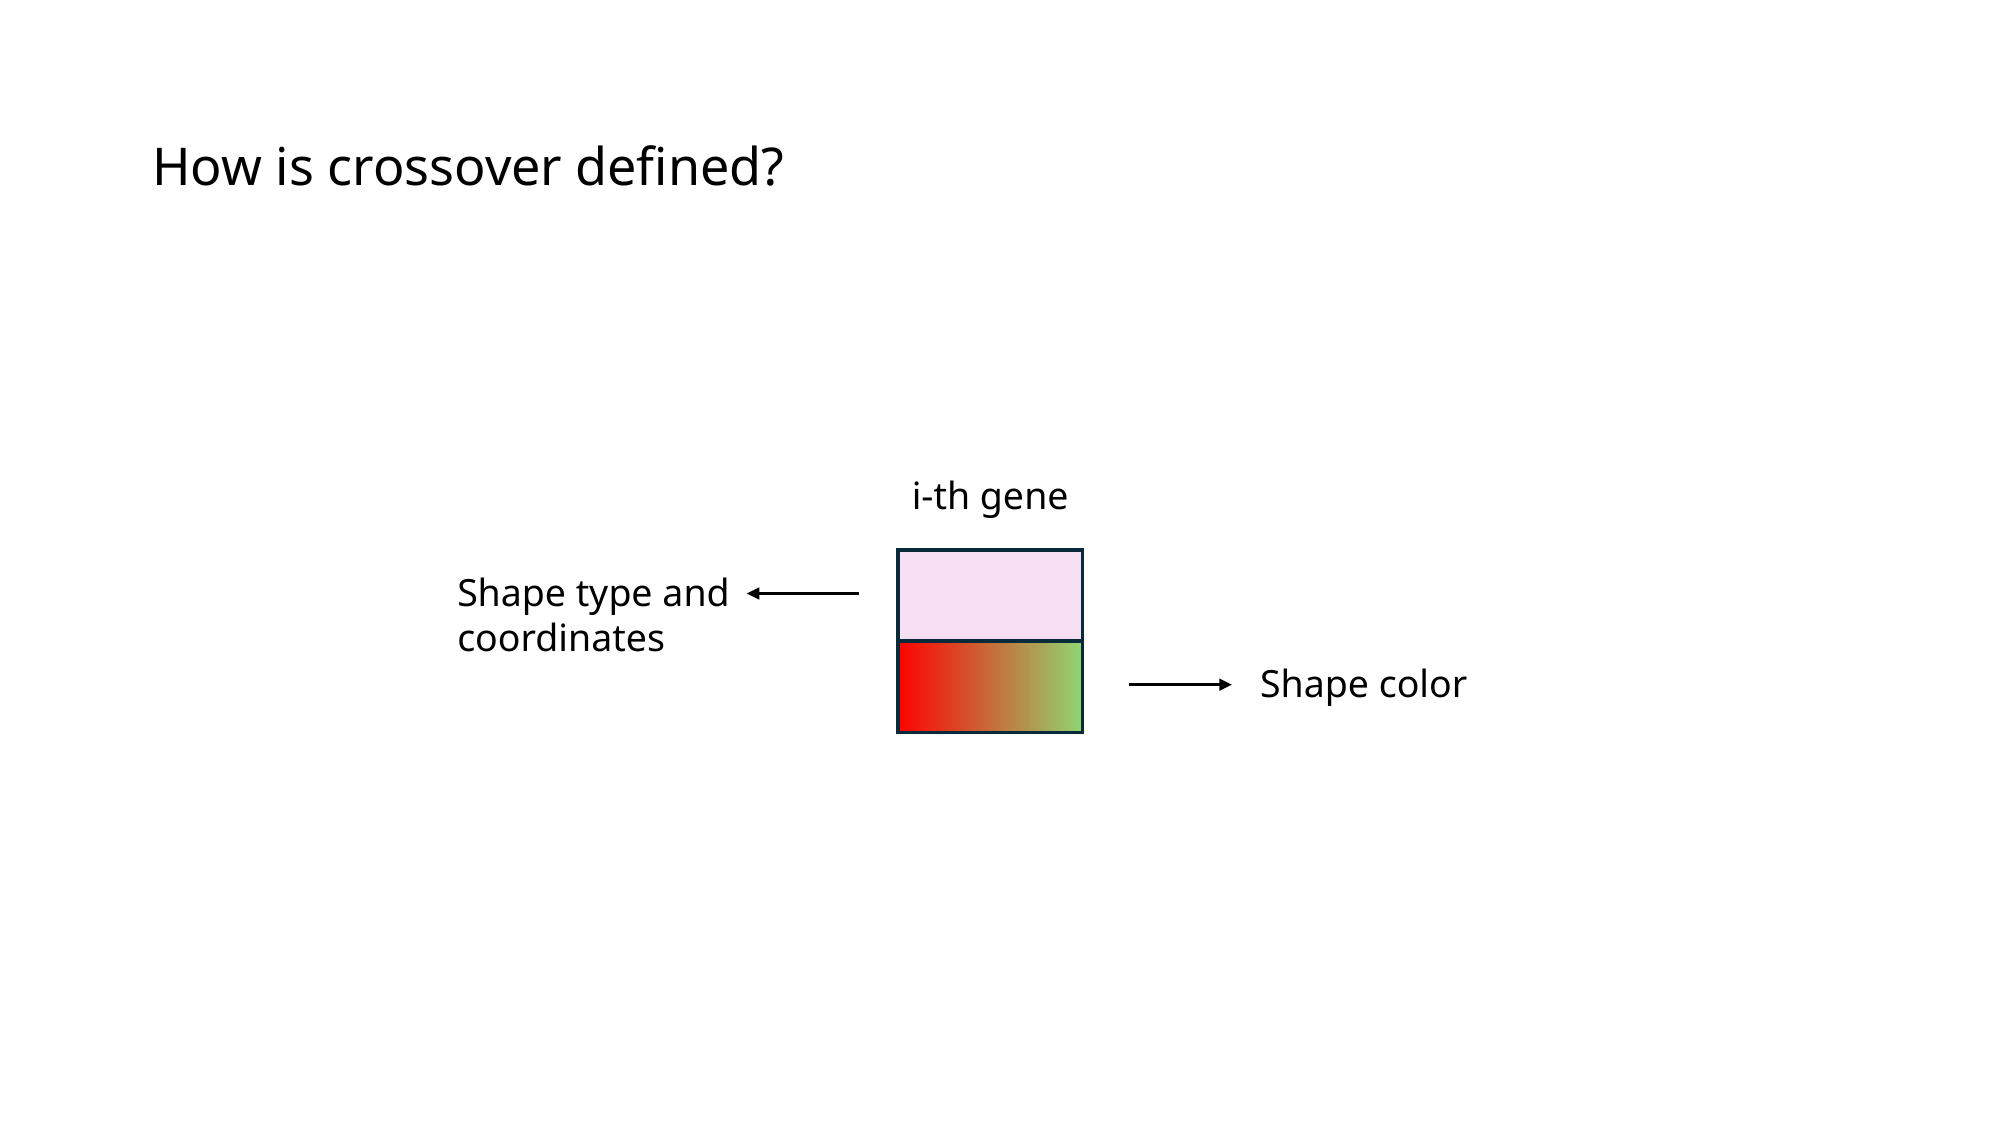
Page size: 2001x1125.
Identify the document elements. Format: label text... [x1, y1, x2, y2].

text_box i-th gene [897, 464, 1084, 525]
text_box Shape color [1245, 653, 1483, 713]
text_box Shape type and coordinates [442, 561, 755, 667]
text_box [896, 548, 1084, 640]
text_box [896, 640, 1084, 734]
title How is crossover defined? [137, 59, 1863, 278]
